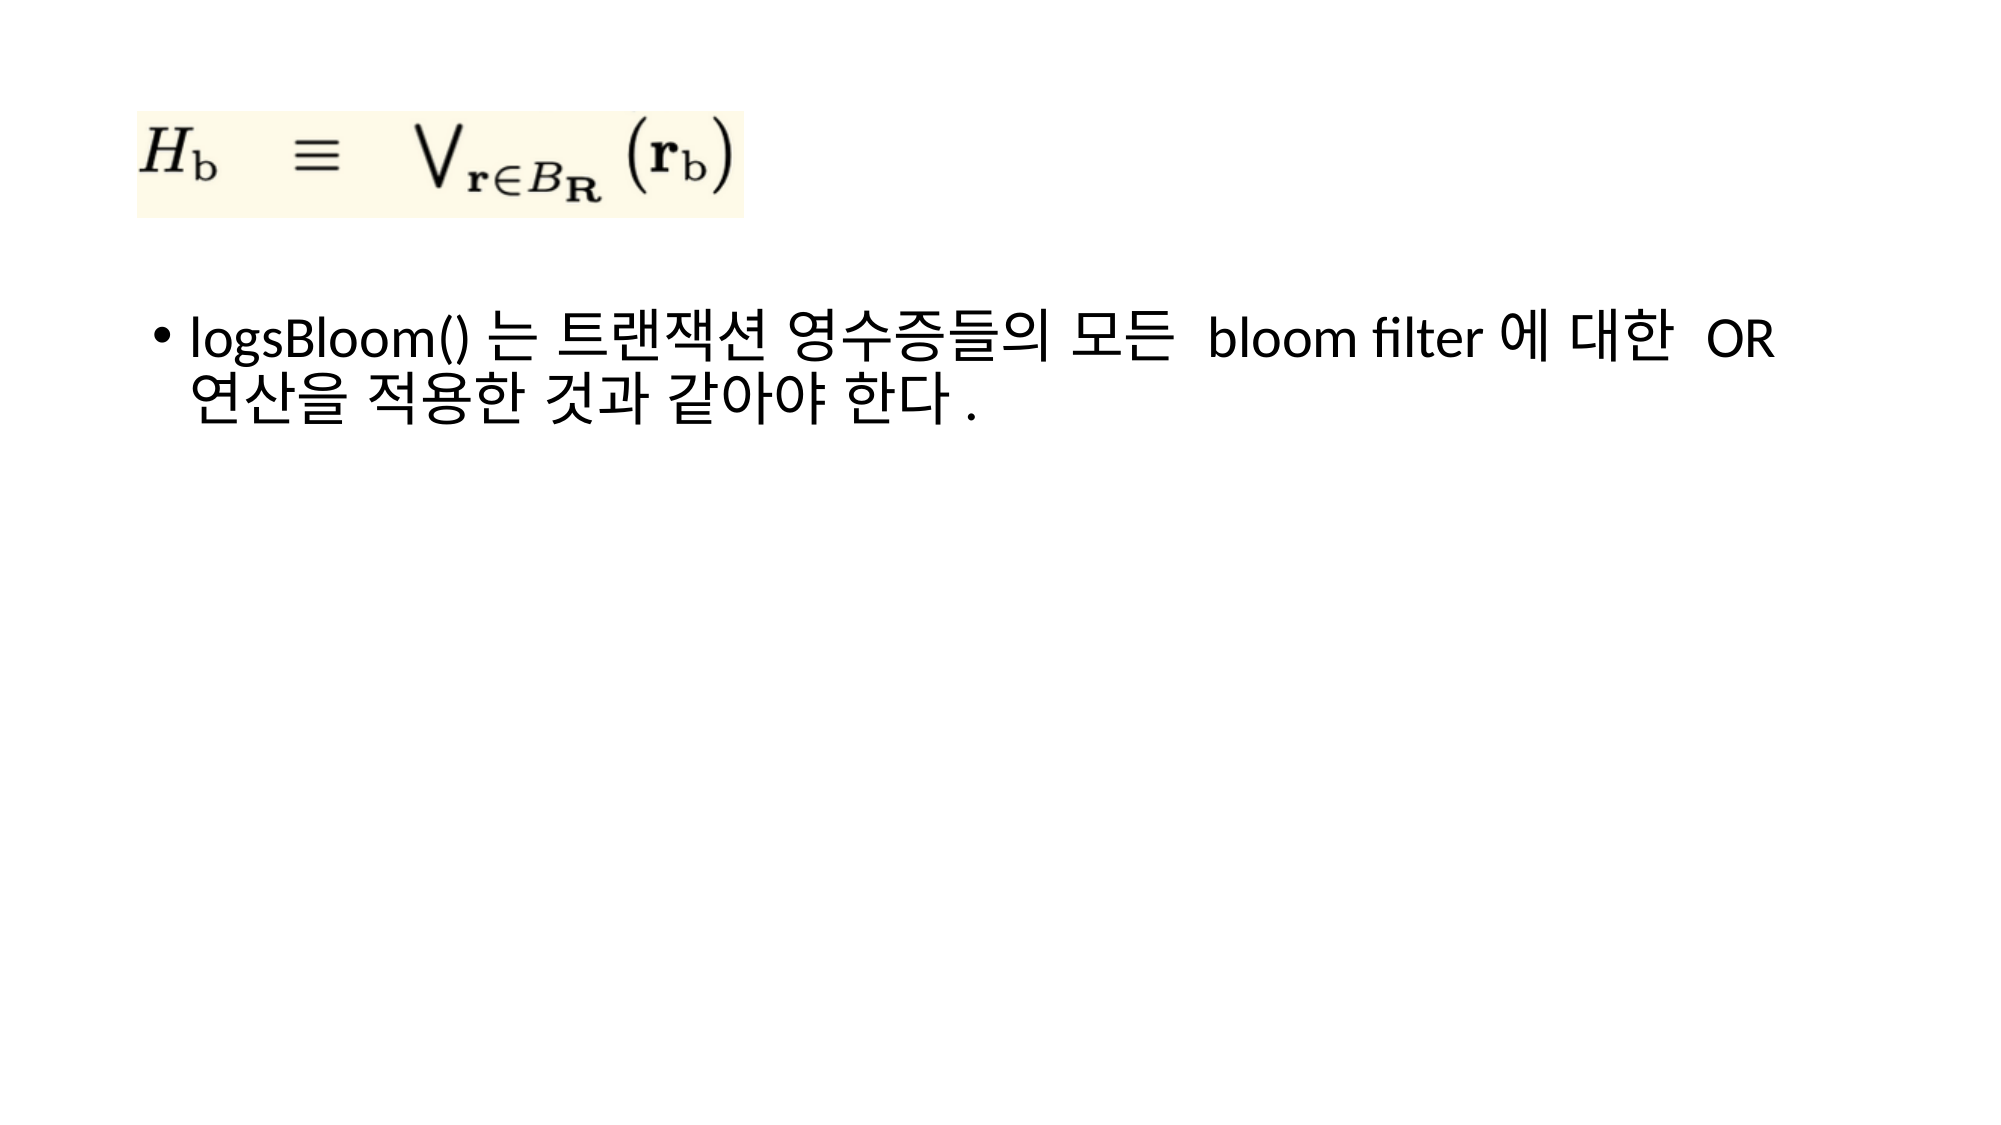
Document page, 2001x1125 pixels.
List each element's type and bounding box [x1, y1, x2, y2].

picture [137, 111, 744, 218]
